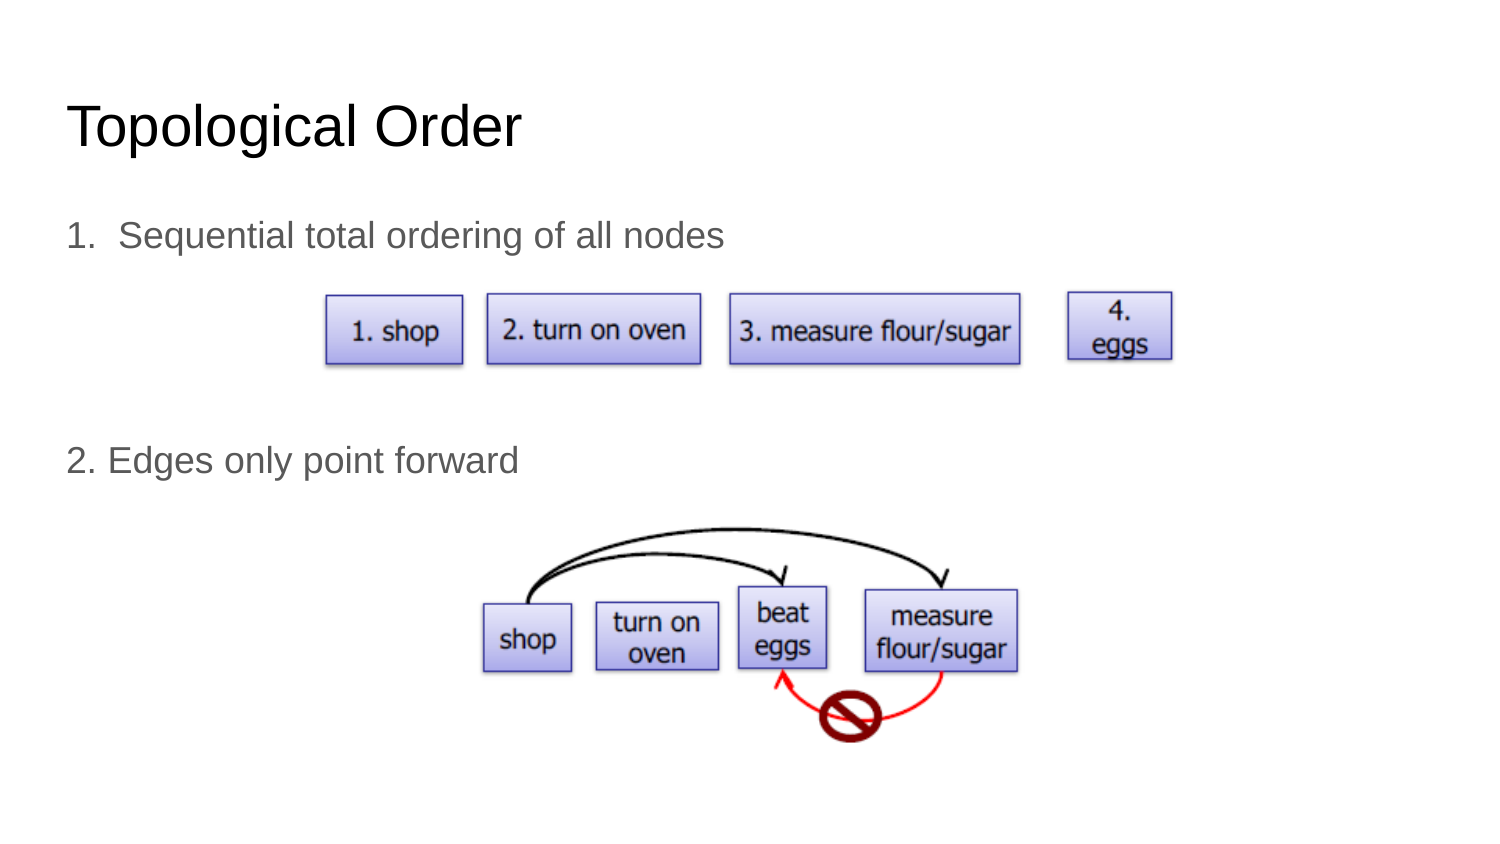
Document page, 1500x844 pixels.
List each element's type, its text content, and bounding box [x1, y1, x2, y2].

picture [462, 511, 1037, 746]
list 1. Sequential total ordering of all nodes [51, 189, 1449, 266]
title Topological Order [51, 72, 1449, 167]
list 2. Edges only point forward [51, 414, 1449, 491]
picture [318, 287, 1182, 376]
